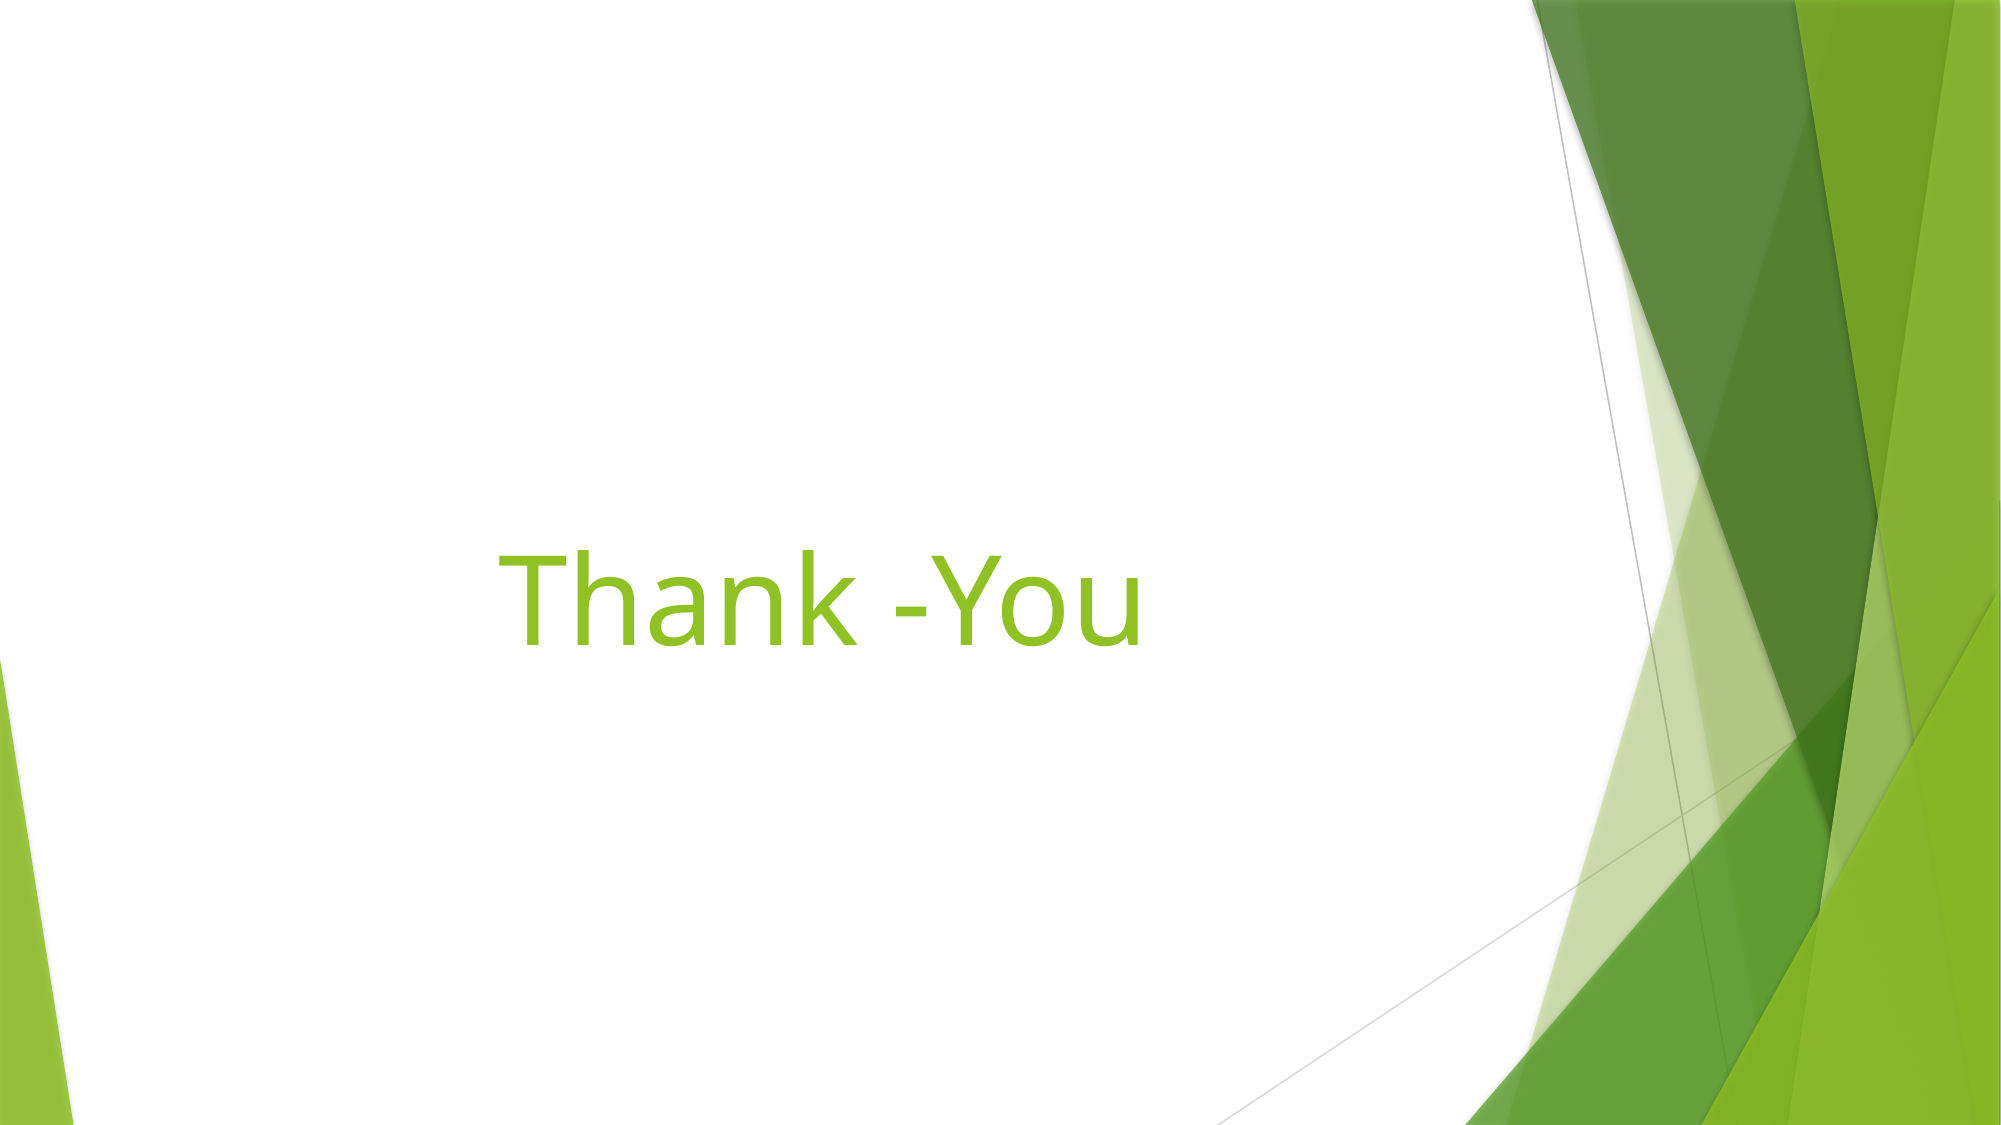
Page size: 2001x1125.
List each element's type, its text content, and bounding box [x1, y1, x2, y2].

title Thank -You [483, 513, 1894, 730]
